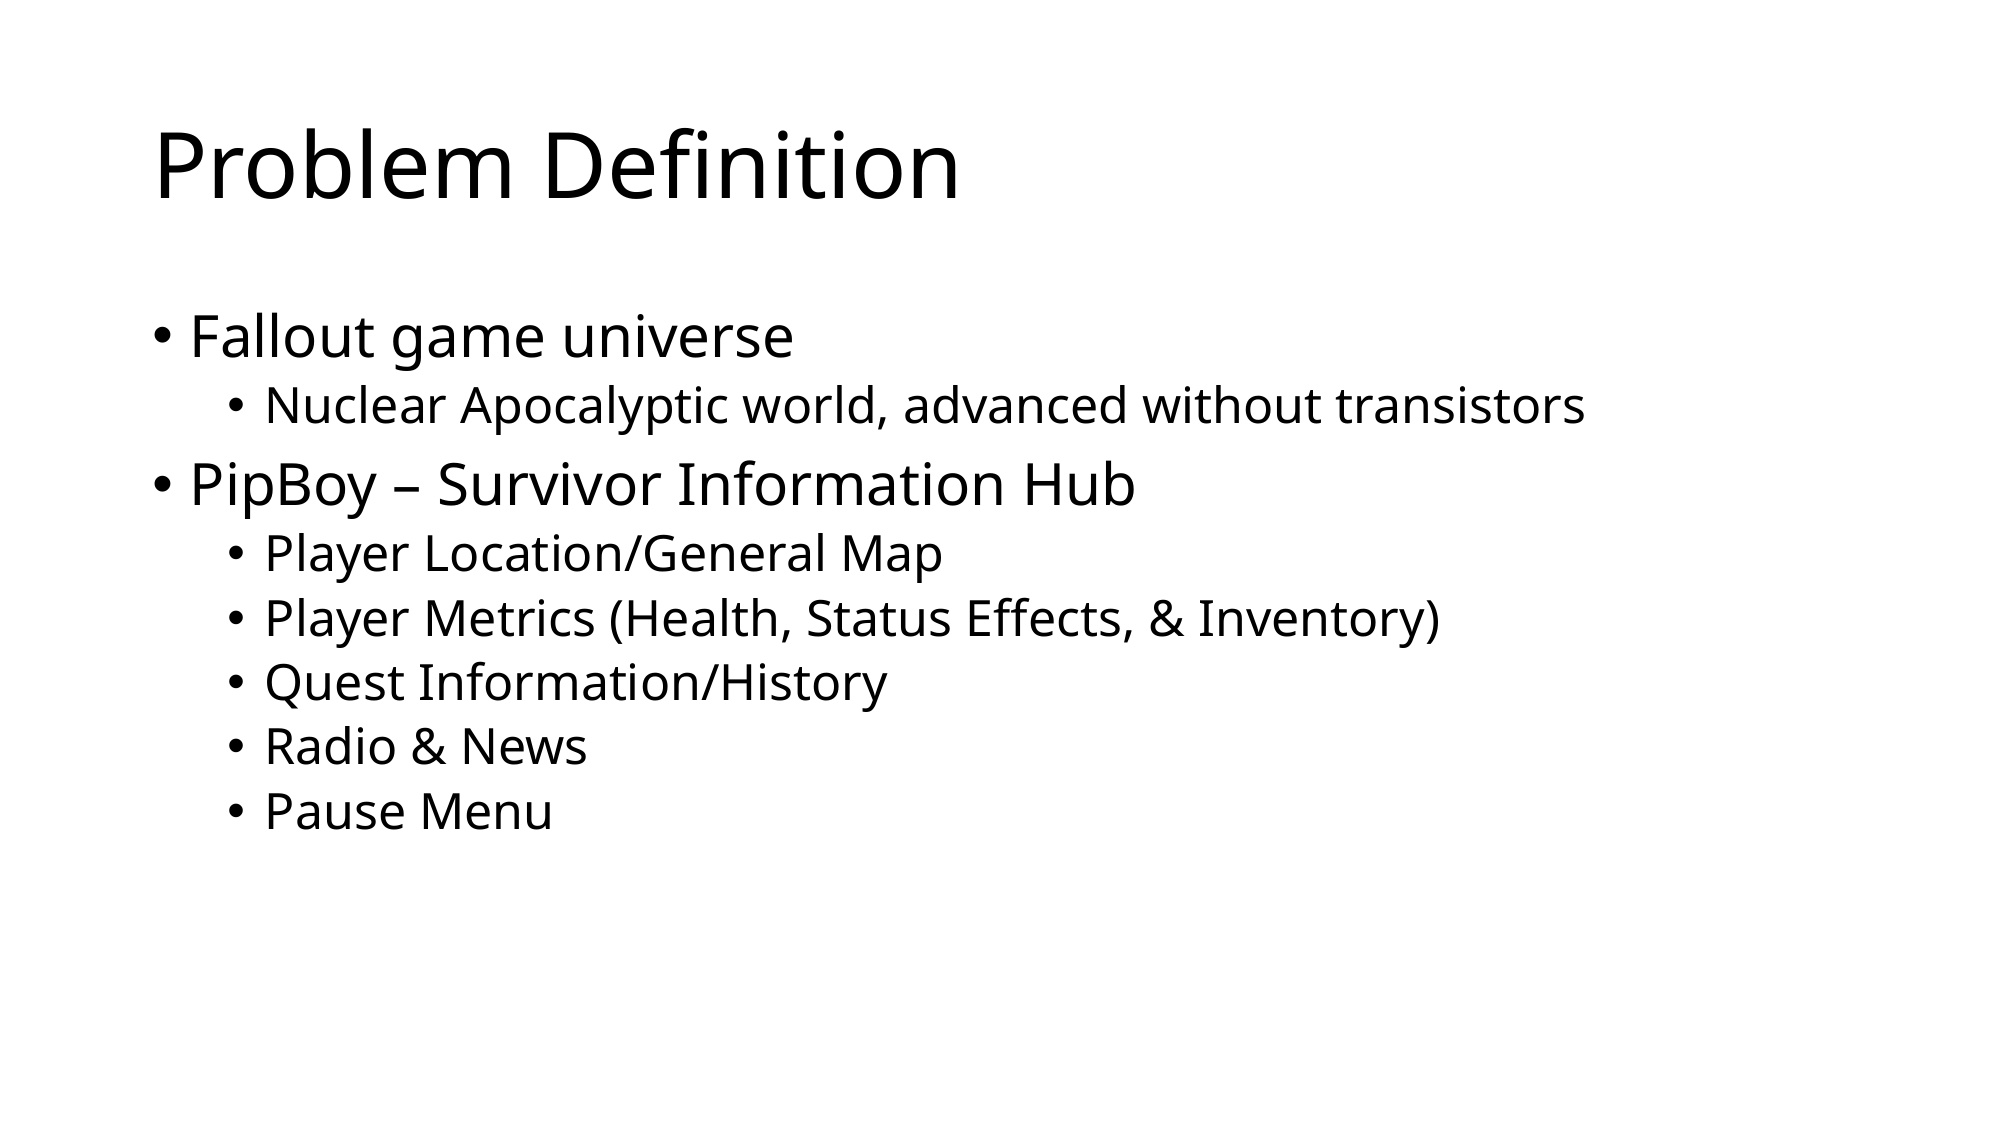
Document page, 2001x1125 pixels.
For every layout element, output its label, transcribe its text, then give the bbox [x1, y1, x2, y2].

list Fallout game universe Nuclear Apocalyptic world, advanced without transistors PipBoy – Survivor Information Hub Player Location/General Map Player Metrics (Health, Status Effects, & Inventory) Quest Information/History Radio & News Pause Menu [137, 299, 1863, 1014]
title Problem Definition [137, 59, 1863, 278]
